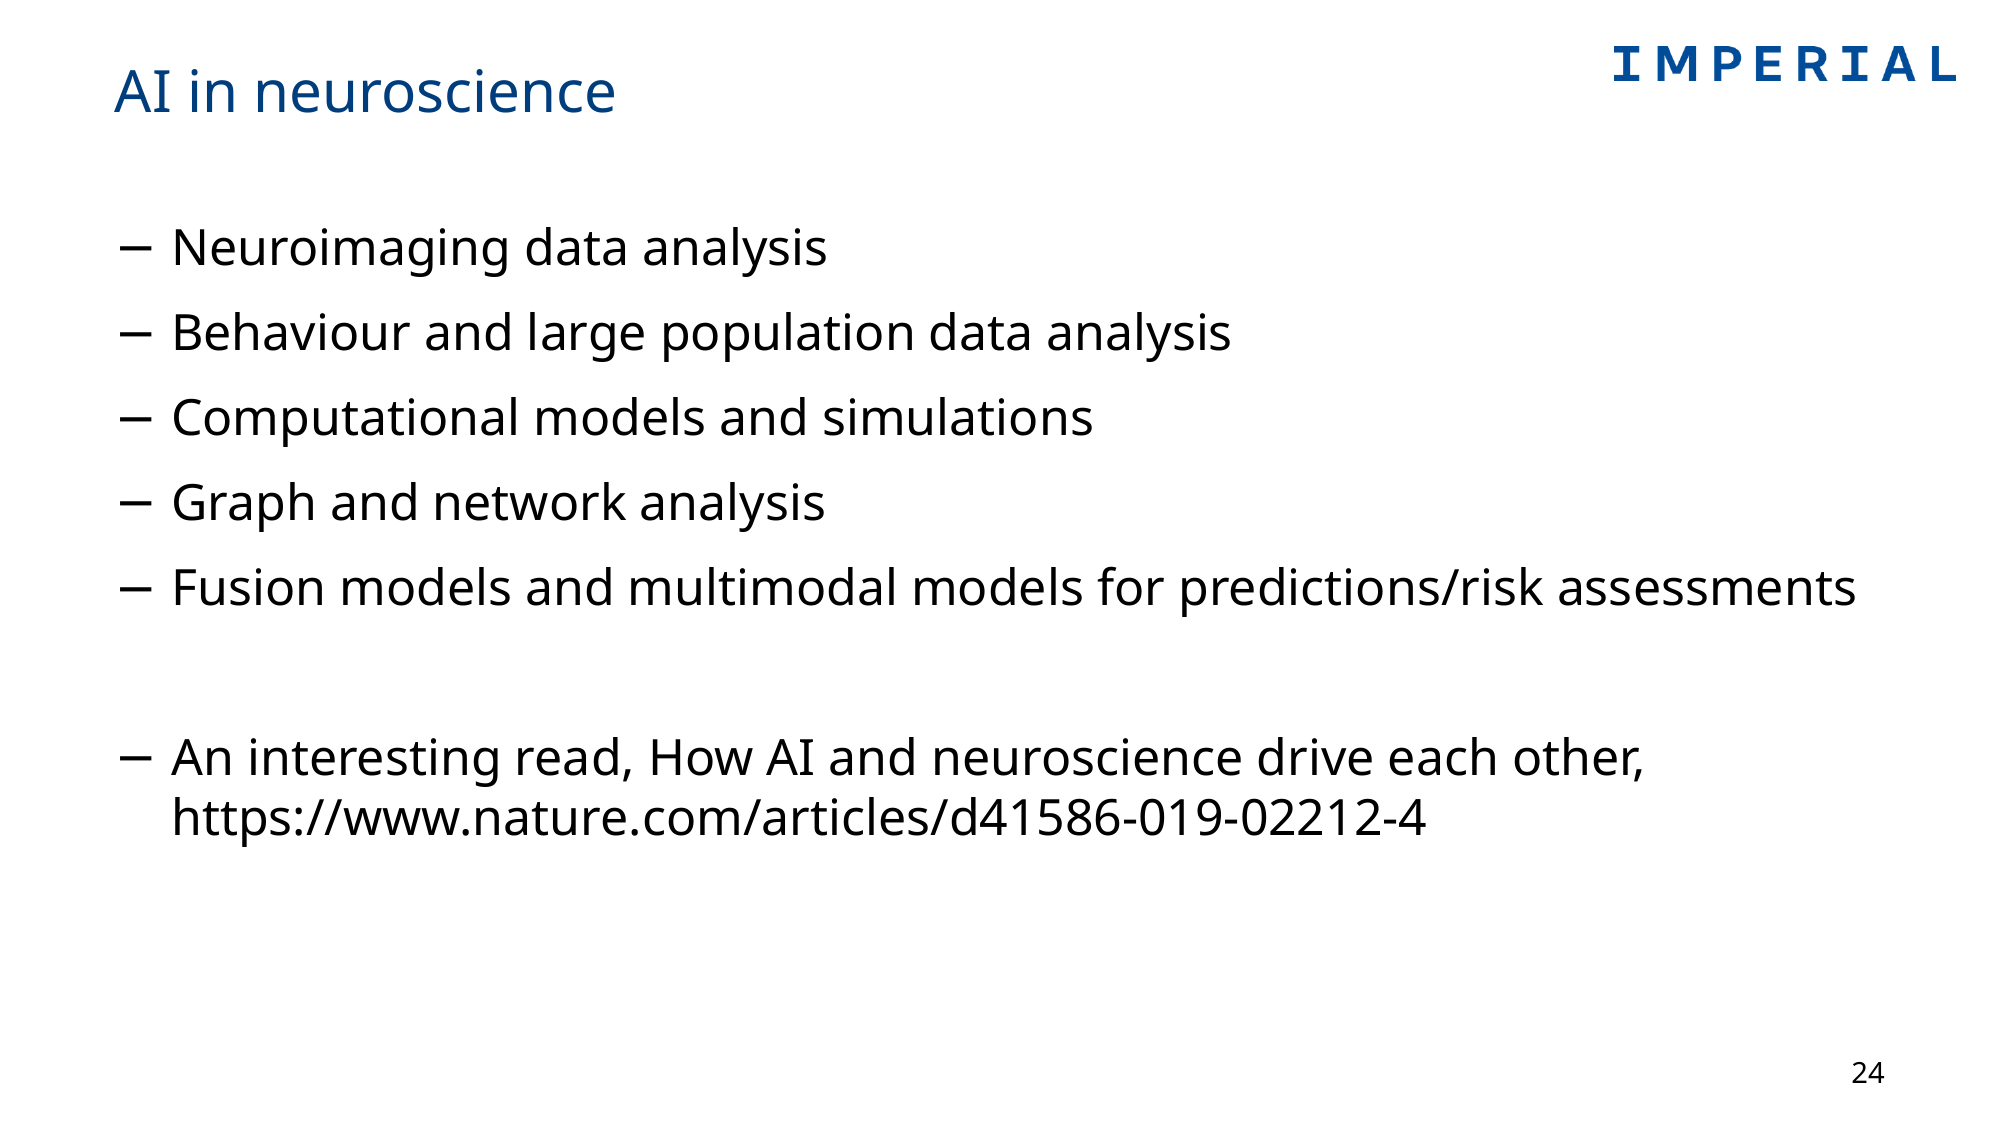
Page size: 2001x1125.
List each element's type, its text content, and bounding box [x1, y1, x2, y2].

slide_number 24 [1433, 1046, 1901, 1103]
title AI in neuroscience [99, 0, 1900, 184]
list Neuroimaging data analysis Behaviour and large population data analysis Computational models and simulations Graph and network analysis Fusion models and multimodal models for predictions/risk assessments An interesting read, How AI and neuroscience drive each other, https://www.nature.com/articles/d41586-019-02212-4 [99, 208, 1900, 1024]
picture [1900, 46, 1956, 81]
